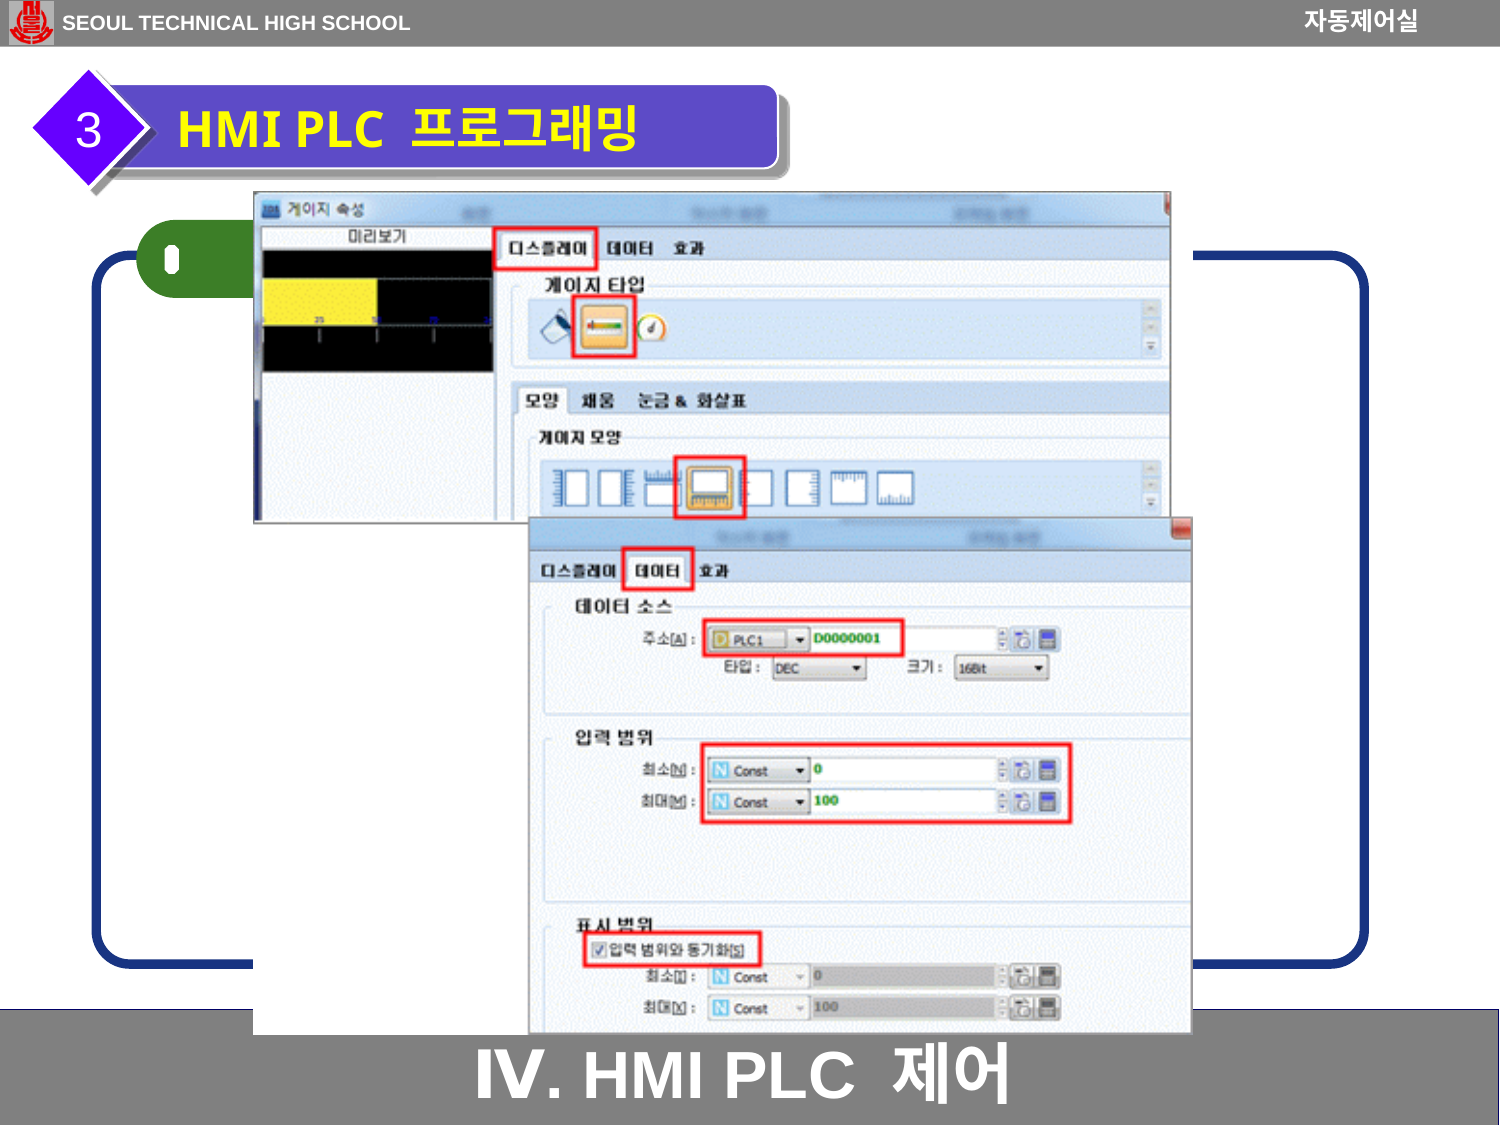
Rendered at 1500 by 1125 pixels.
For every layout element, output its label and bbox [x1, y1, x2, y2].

picture [9, 1, 54, 45]
picture [253, 191, 1194, 1036]
text_box [96, 255, 248, 965]
text_box [135, 219, 248, 299]
text_box [29, 66, 779, 190]
text_box [1199, 255, 1365, 965]
